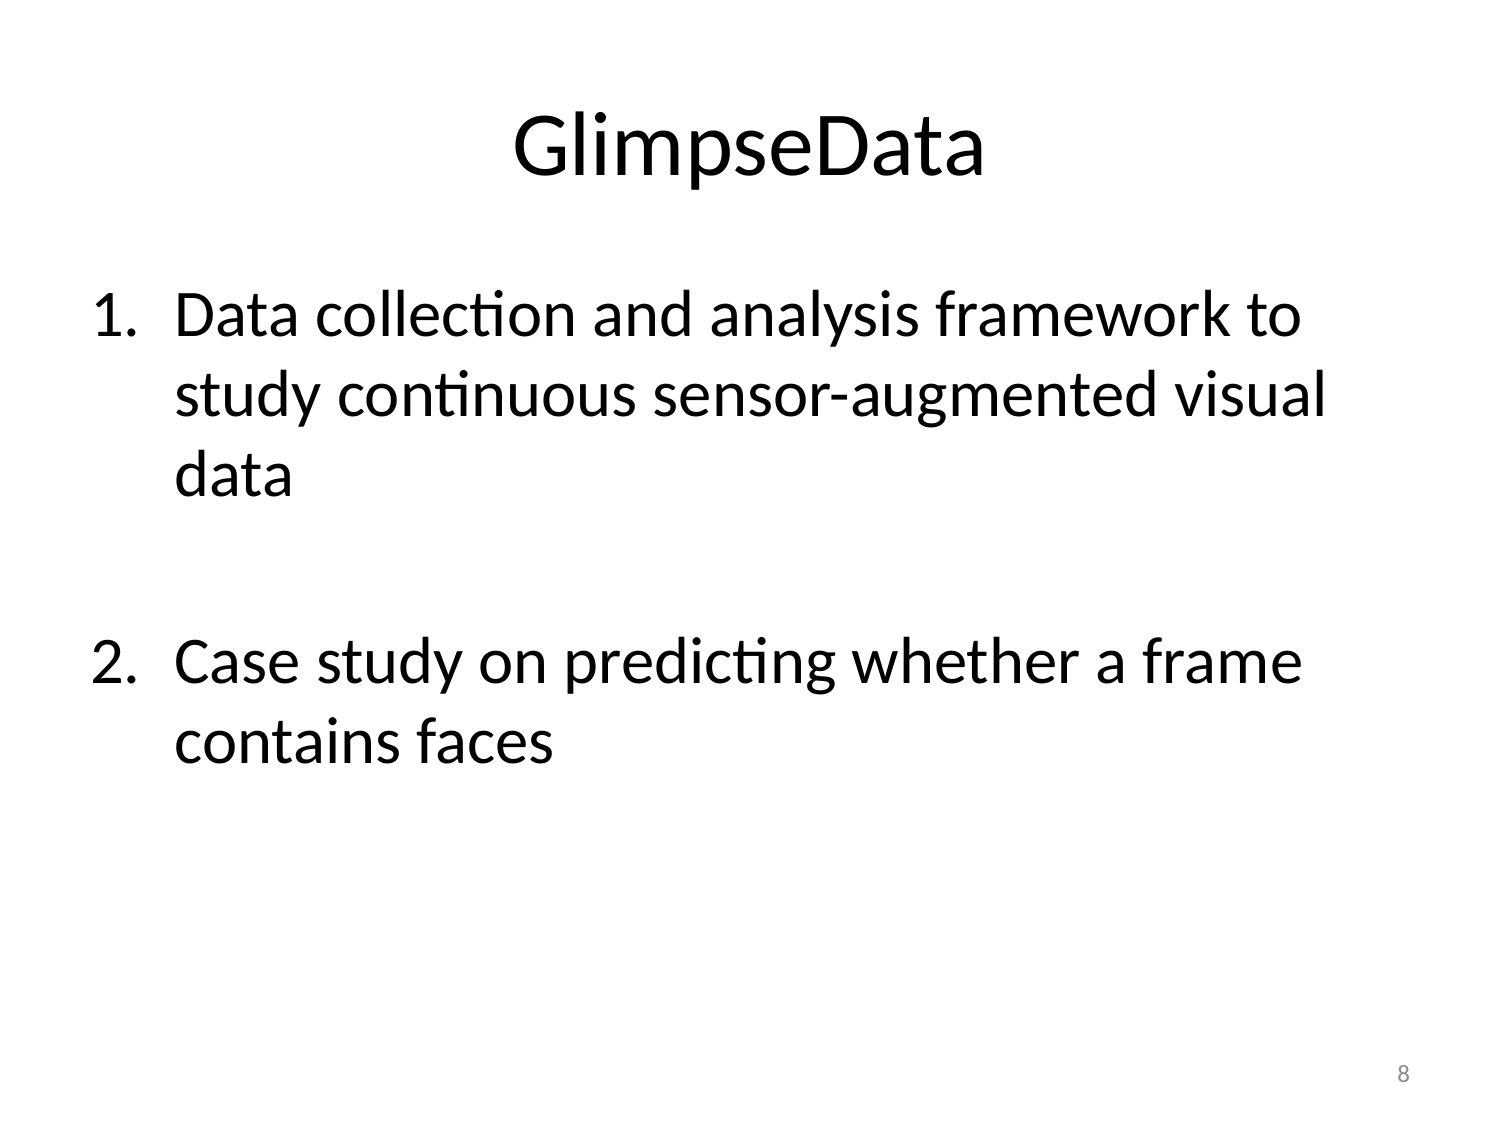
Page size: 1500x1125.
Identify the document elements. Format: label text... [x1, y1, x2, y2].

slide_number 8 [1074, 1042, 1425, 1103]
title GlimpseData [75, 45, 1425, 233]
list Data collection and analysis framework to study continuous sensor-augmented visual data Case study on predicting whether a frame contains faces [75, 262, 1425, 1005]
